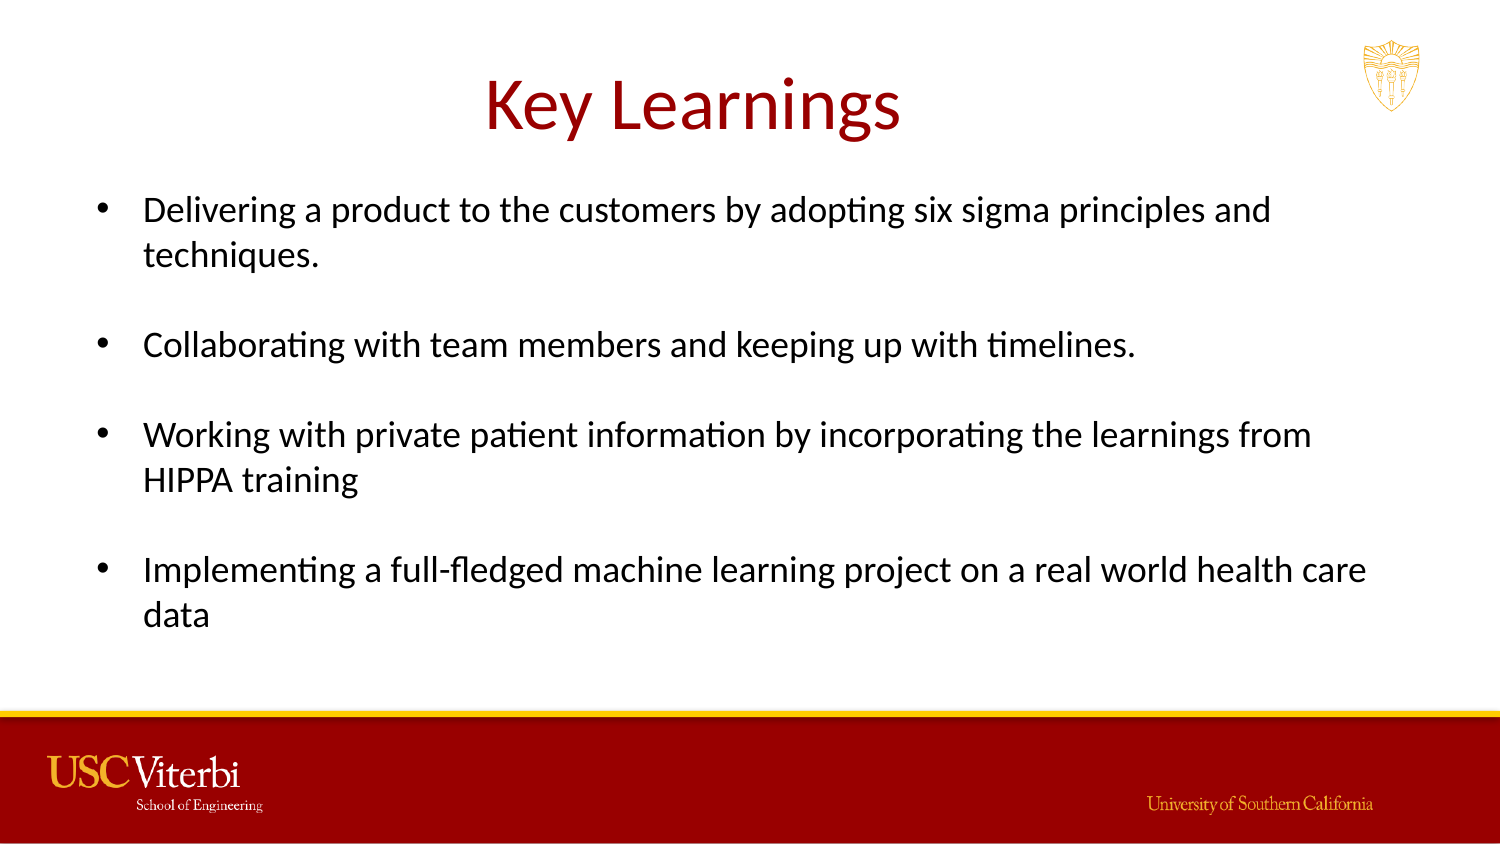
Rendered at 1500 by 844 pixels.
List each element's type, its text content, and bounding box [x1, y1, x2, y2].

picture [1345, 29, 1438, 122]
picture [1147, 795, 1373, 815]
picture [47, 755, 263, 813]
title Key Learnings [470, 34, 961, 132]
text_box Delivering a product to the customers by adopting six sigma principles and techniques. Collaborating with team members and keeping up with timelines. Working with private patient information by incorporating the learnings from HIPPA training Implementing a full-fledged machine learning project on a real world health care data [81, 132, 1399, 696]
